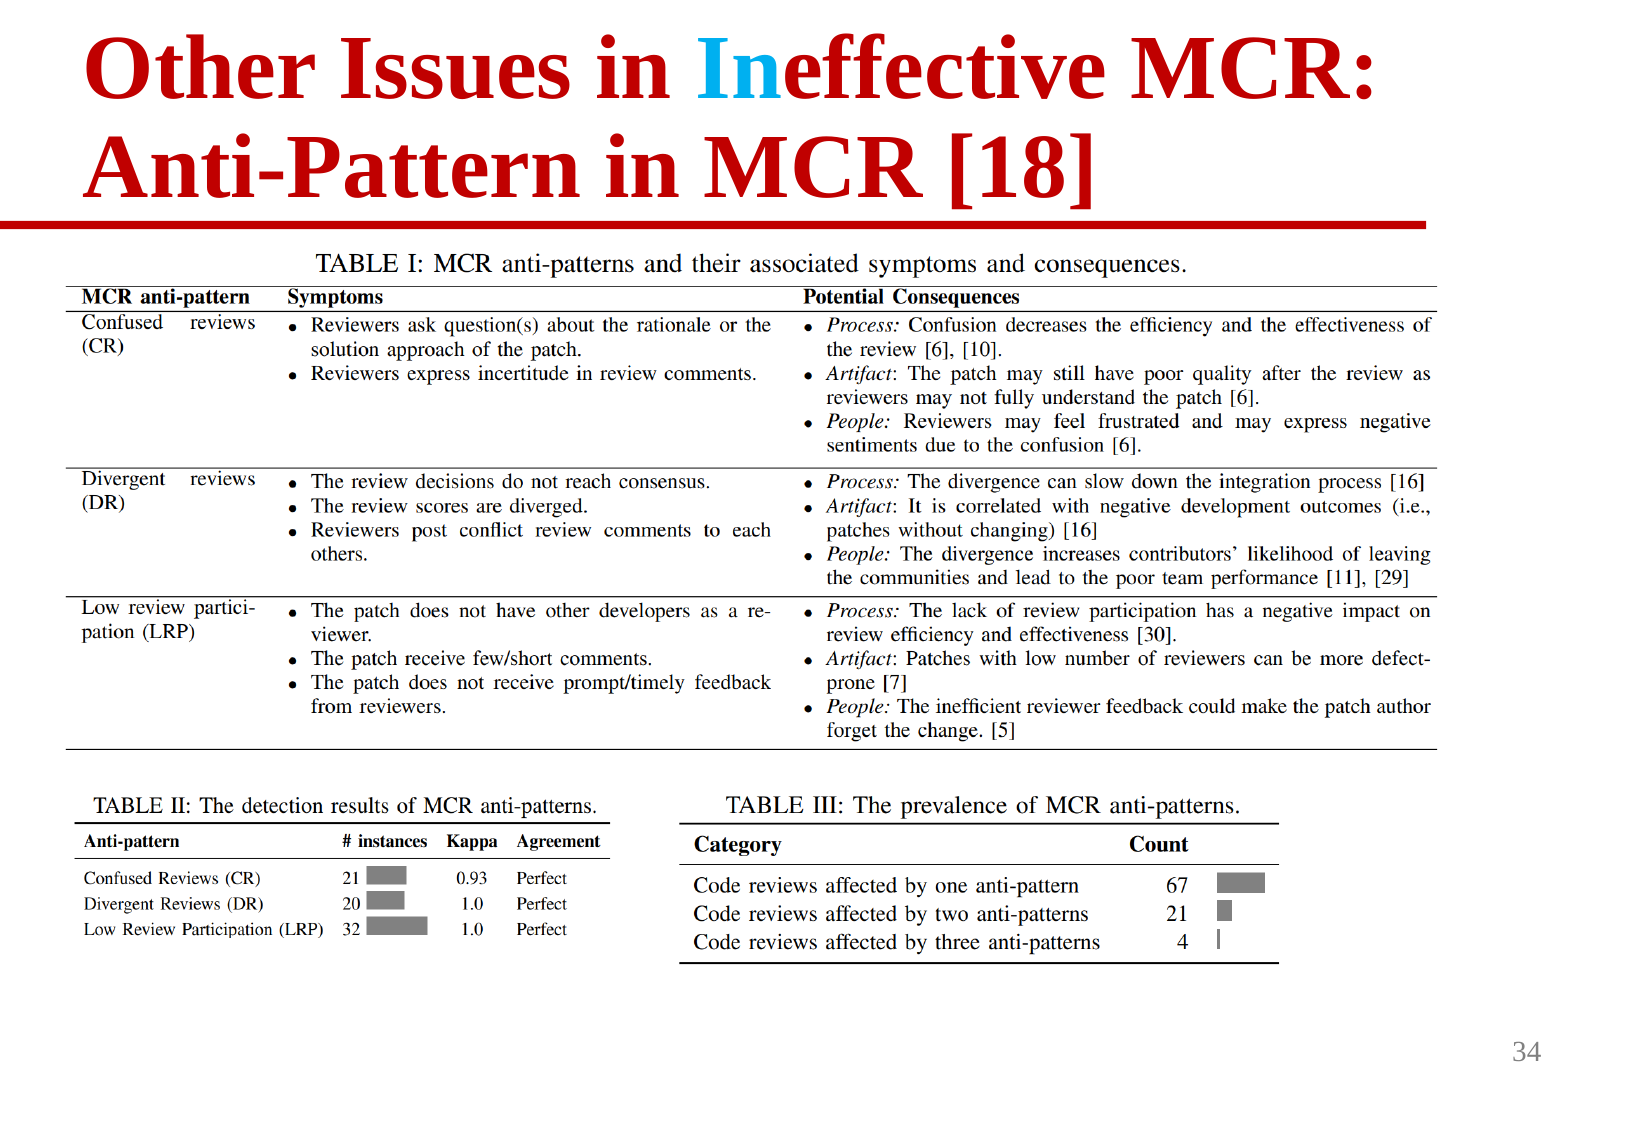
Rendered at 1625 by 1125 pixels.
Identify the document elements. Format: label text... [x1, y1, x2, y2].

picture [61, 230, 1468, 751]
picture [67, 787, 623, 938]
title Other Issues in Ineffective MCR: Anti-Pattern in MCR [18] [67, 43, 1625, 225]
picture [674, 787, 1285, 968]
slide_number 34 [1218, 1012, 1557, 1088]
